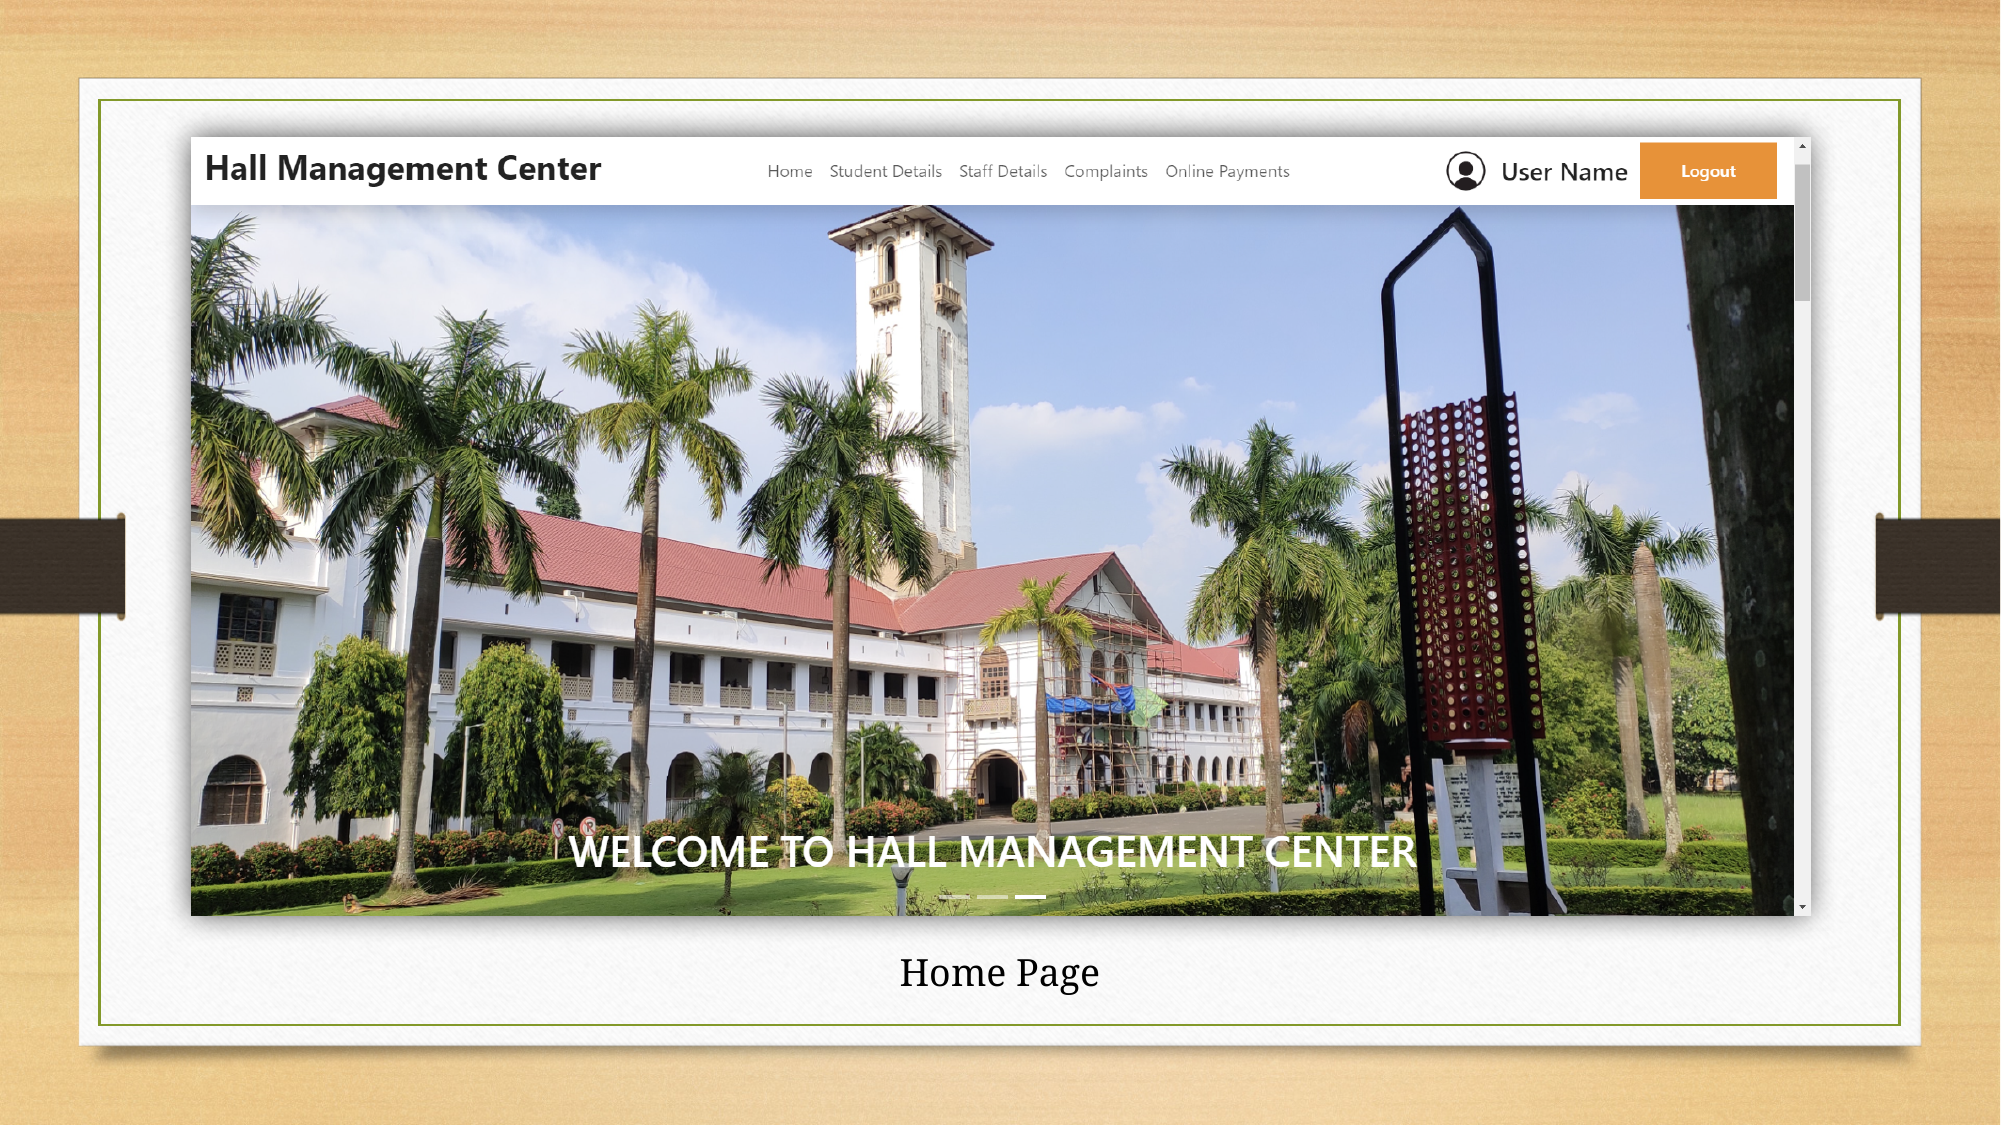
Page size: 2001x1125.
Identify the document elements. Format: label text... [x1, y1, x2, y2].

picture [0, 0, 2001, 1125]
text_box Home Page [745, 941, 1255, 1002]
